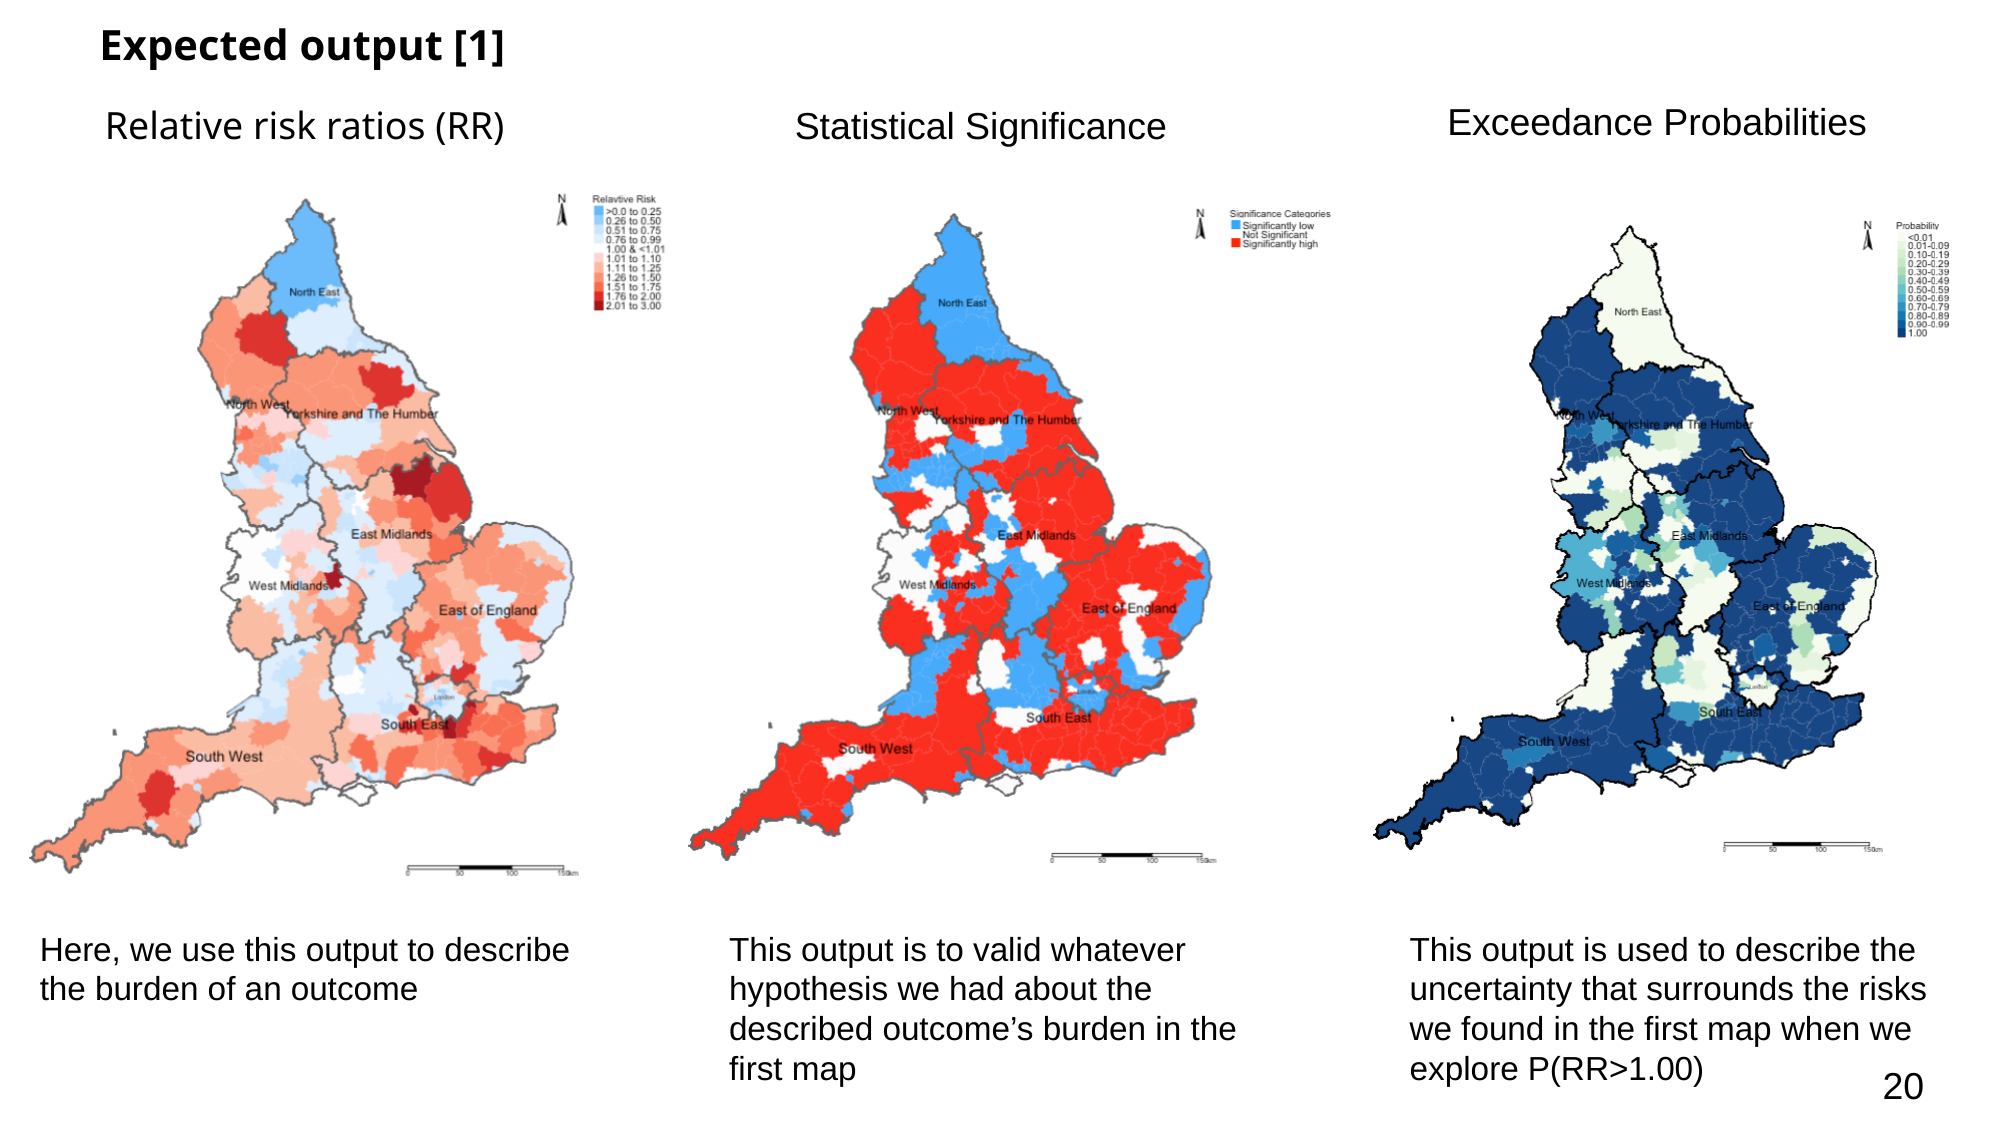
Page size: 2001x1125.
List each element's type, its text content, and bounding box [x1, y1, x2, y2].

picture [1362, 212, 1965, 858]
text_box Here, we use this output to describe the burden of an outcome [25, 920, 592, 1015]
text_box Exceedance Probabilities [1432, 90, 1924, 150]
picture [25, 190, 1342, 881]
text_box Expected output [1] [84, 10, 520, 76]
text_box Statistical Significance [780, 94, 1216, 155]
text_box Relative risk ratios (RR) [89, 94, 659, 155]
text_box This output is used to describe the uncertainty that surrounds the risks we found in the first map when we explore P(RR>1.00) [1394, 920, 1962, 1095]
text_box This output is to valid whatever hypothesis we had about the described outcome’s burden in the first map [714, 920, 1281, 1095]
